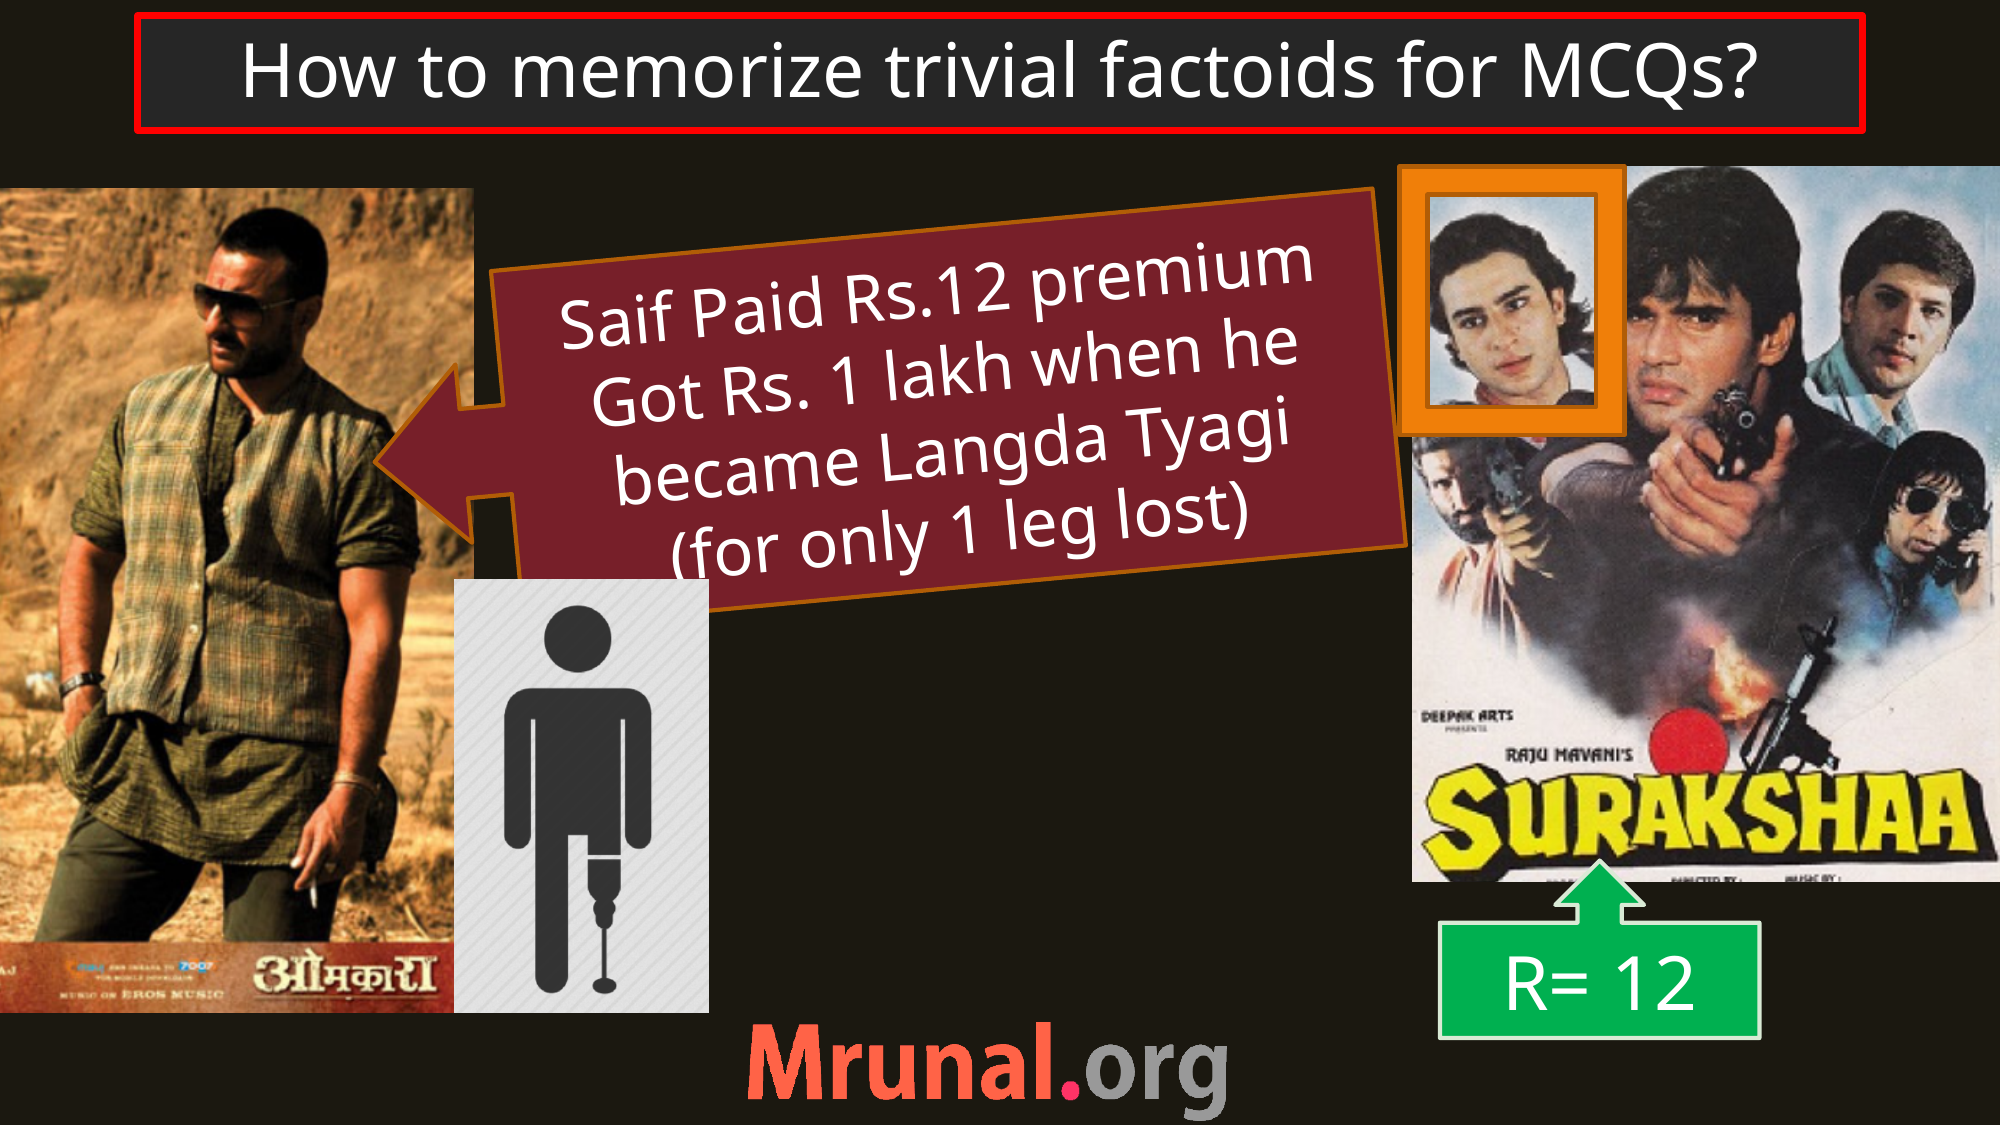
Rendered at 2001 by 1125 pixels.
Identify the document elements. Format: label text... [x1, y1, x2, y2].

title How to memorize trivial factoids for MCQs? [134, 12, 1866, 134]
picture [0, 188, 709, 1013]
text_box Saif Paid Rs.12 premium Got Rs. 1 lakh when he became Langda Tyagi (for only 1 leg lost) [479, 186, 1406, 613]
picture [1411, 166, 2000, 882]
picture [741, 1005, 1230, 1125]
text_box R= 12 [1437, 890, 1762, 1041]
text_box [1397, 164, 1412, 437]
